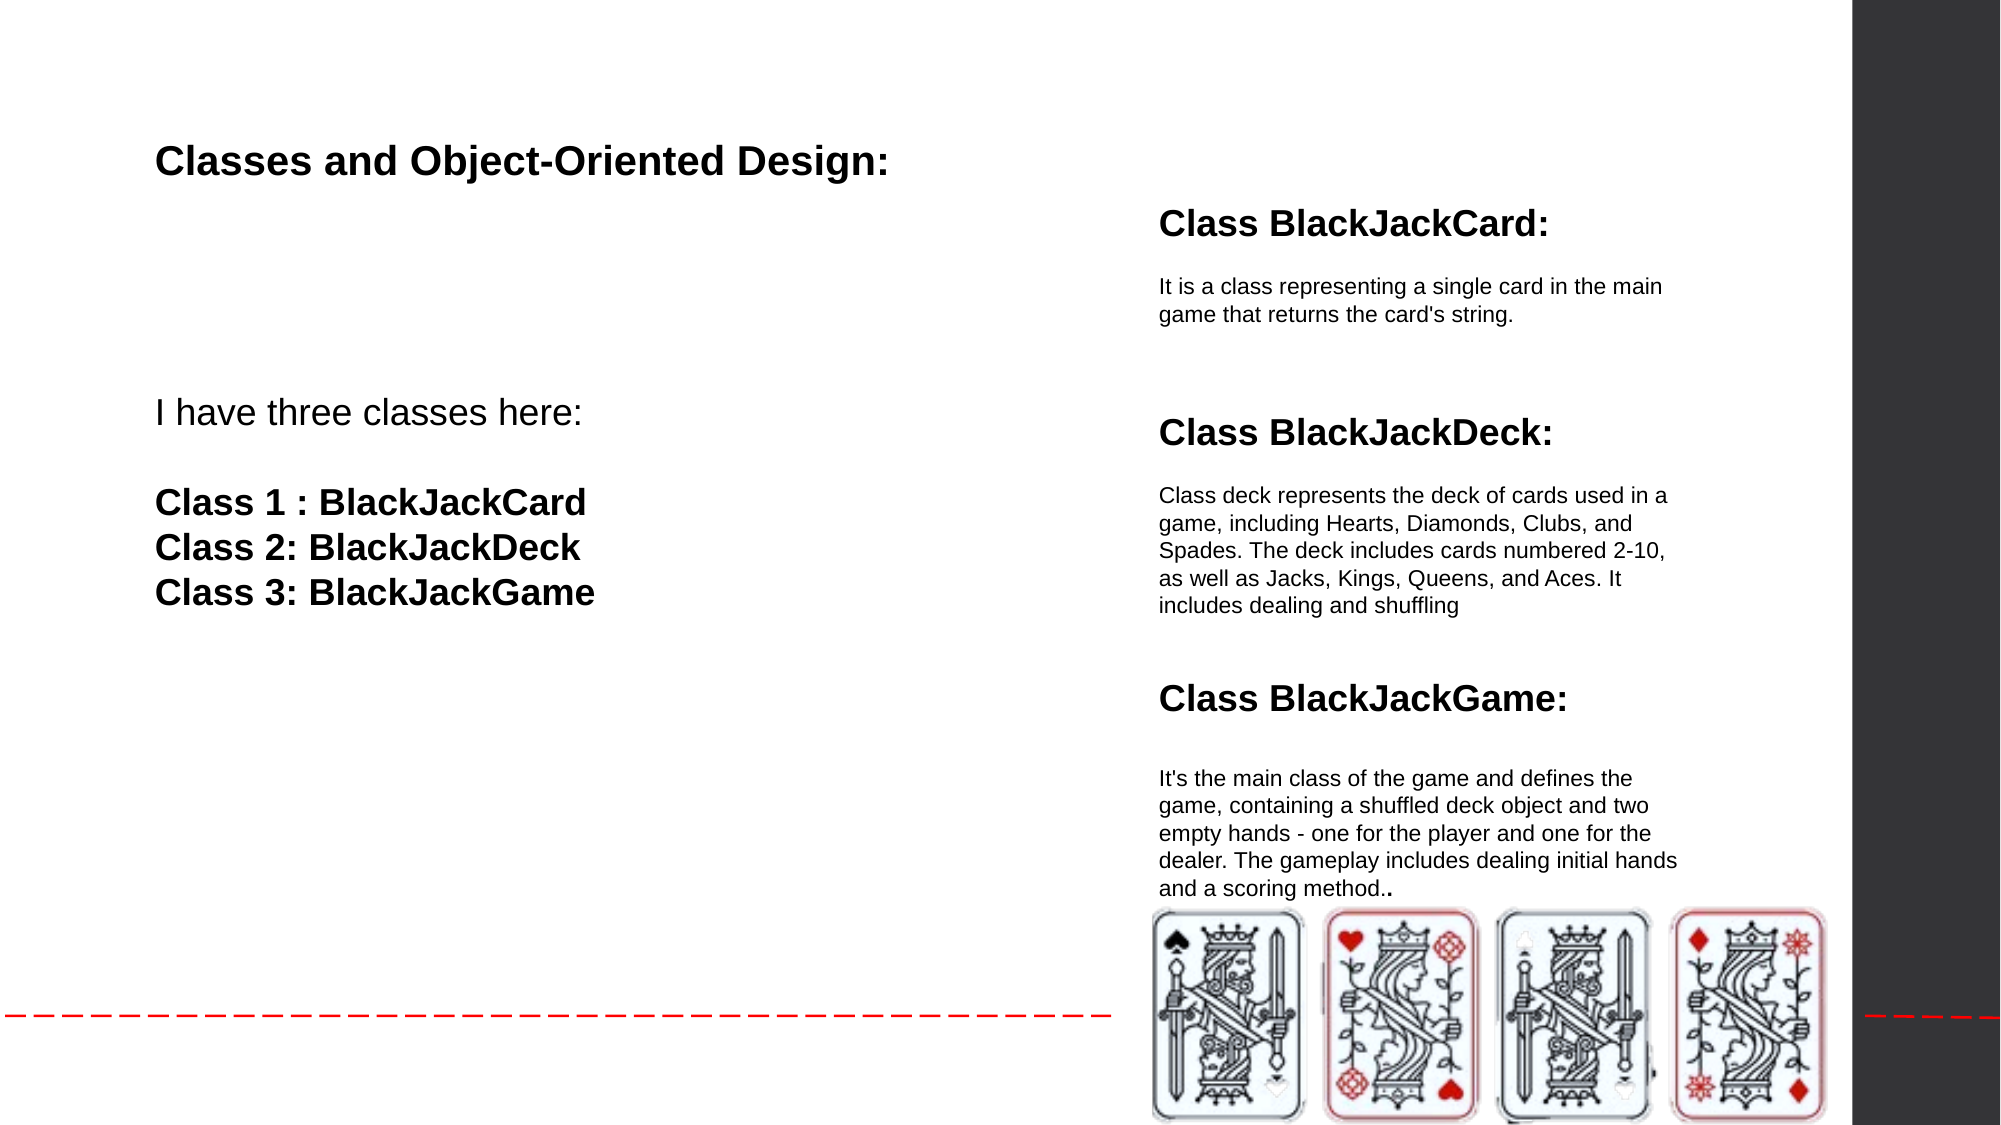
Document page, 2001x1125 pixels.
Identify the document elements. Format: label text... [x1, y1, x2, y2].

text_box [4, 827, 2000, 1125]
text_box Class BlackJackCard: It is a class representing a single card in the main game that returns the card's string. [1144, 191, 1708, 335]
text_box Class BlackJackGame: It's the main class of the game and defines the game, containing a shuffled deck object and two empty hands - one for the player and one for the dealer. The gameplay includes dealing initial hands and a scoring method.. [1144, 666, 1708, 822]
text_box Classes and Object-Oriented Design: [140, 126, 1000, 192]
text_box Class BlackJackDeck: Class deck represents the deck of cards used in a game, including Hearts, Diamonds, Clubs, and Spades. The deck includes cards numbered 2-10, as well as Jacks, Kings, Queens, and Aces. It includes dealing and shuffling [1144, 400, 1708, 626]
text_box I have three classes here: Class 1 : BlackJackCard Class 2: BlackJackDeck Class 3: BlackJackGame [140, 380, 703, 621]
